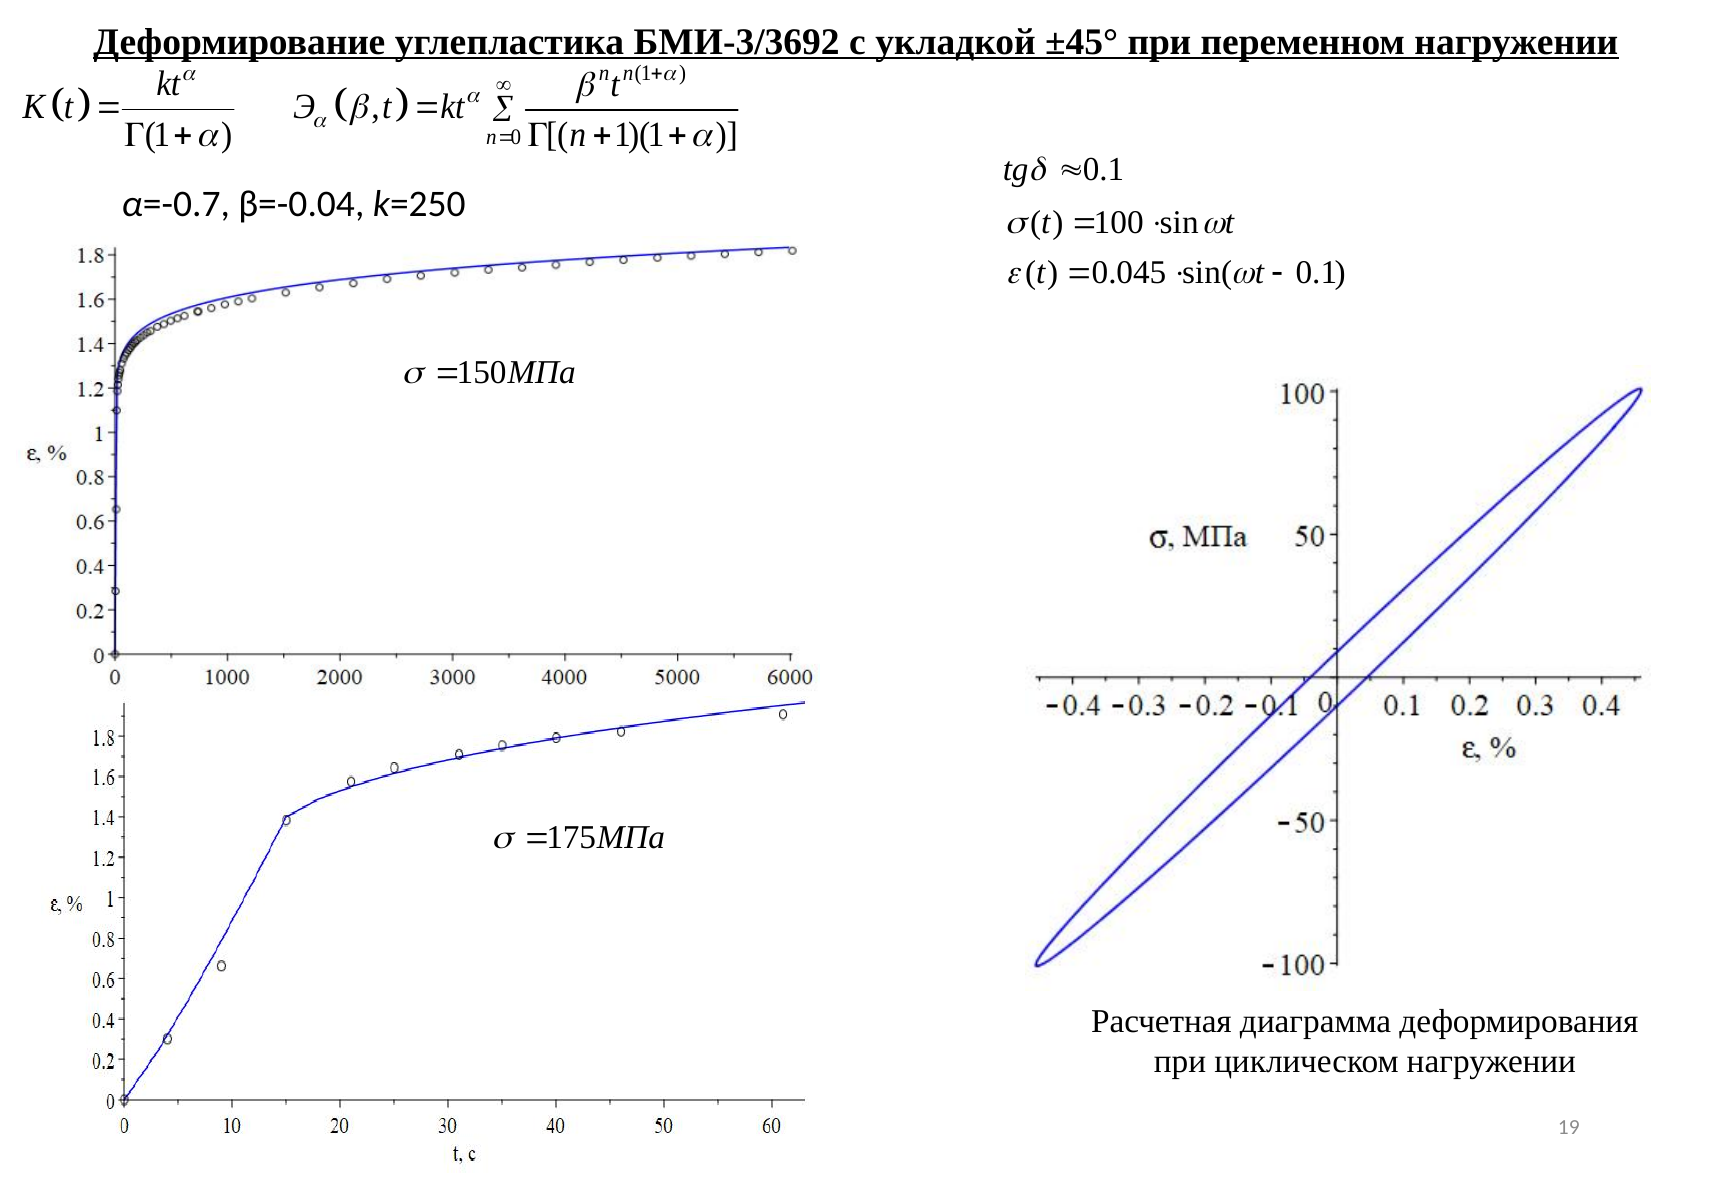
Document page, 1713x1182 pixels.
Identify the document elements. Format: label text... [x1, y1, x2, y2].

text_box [1000, 153, 1125, 194]
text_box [41, 696, 810, 1173]
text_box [17, 58, 239, 161]
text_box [16, 236, 820, 720]
text_box α=-0.7, β=-0.04, k=250 [106, 171, 667, 232]
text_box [1003, 205, 1350, 297]
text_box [289, 58, 743, 161]
text_box Деформирование углепластика БМИ-3/3692 с укладкой ±45° при переменном нагружении [0, 10, 1713, 70]
slide_number 19 [1209, 1094, 1595, 1158]
picture [1025, 365, 1651, 991]
text_box Расчетная диаграмма деформирования при циклическом нагружении [1074, 992, 1656, 1087]
